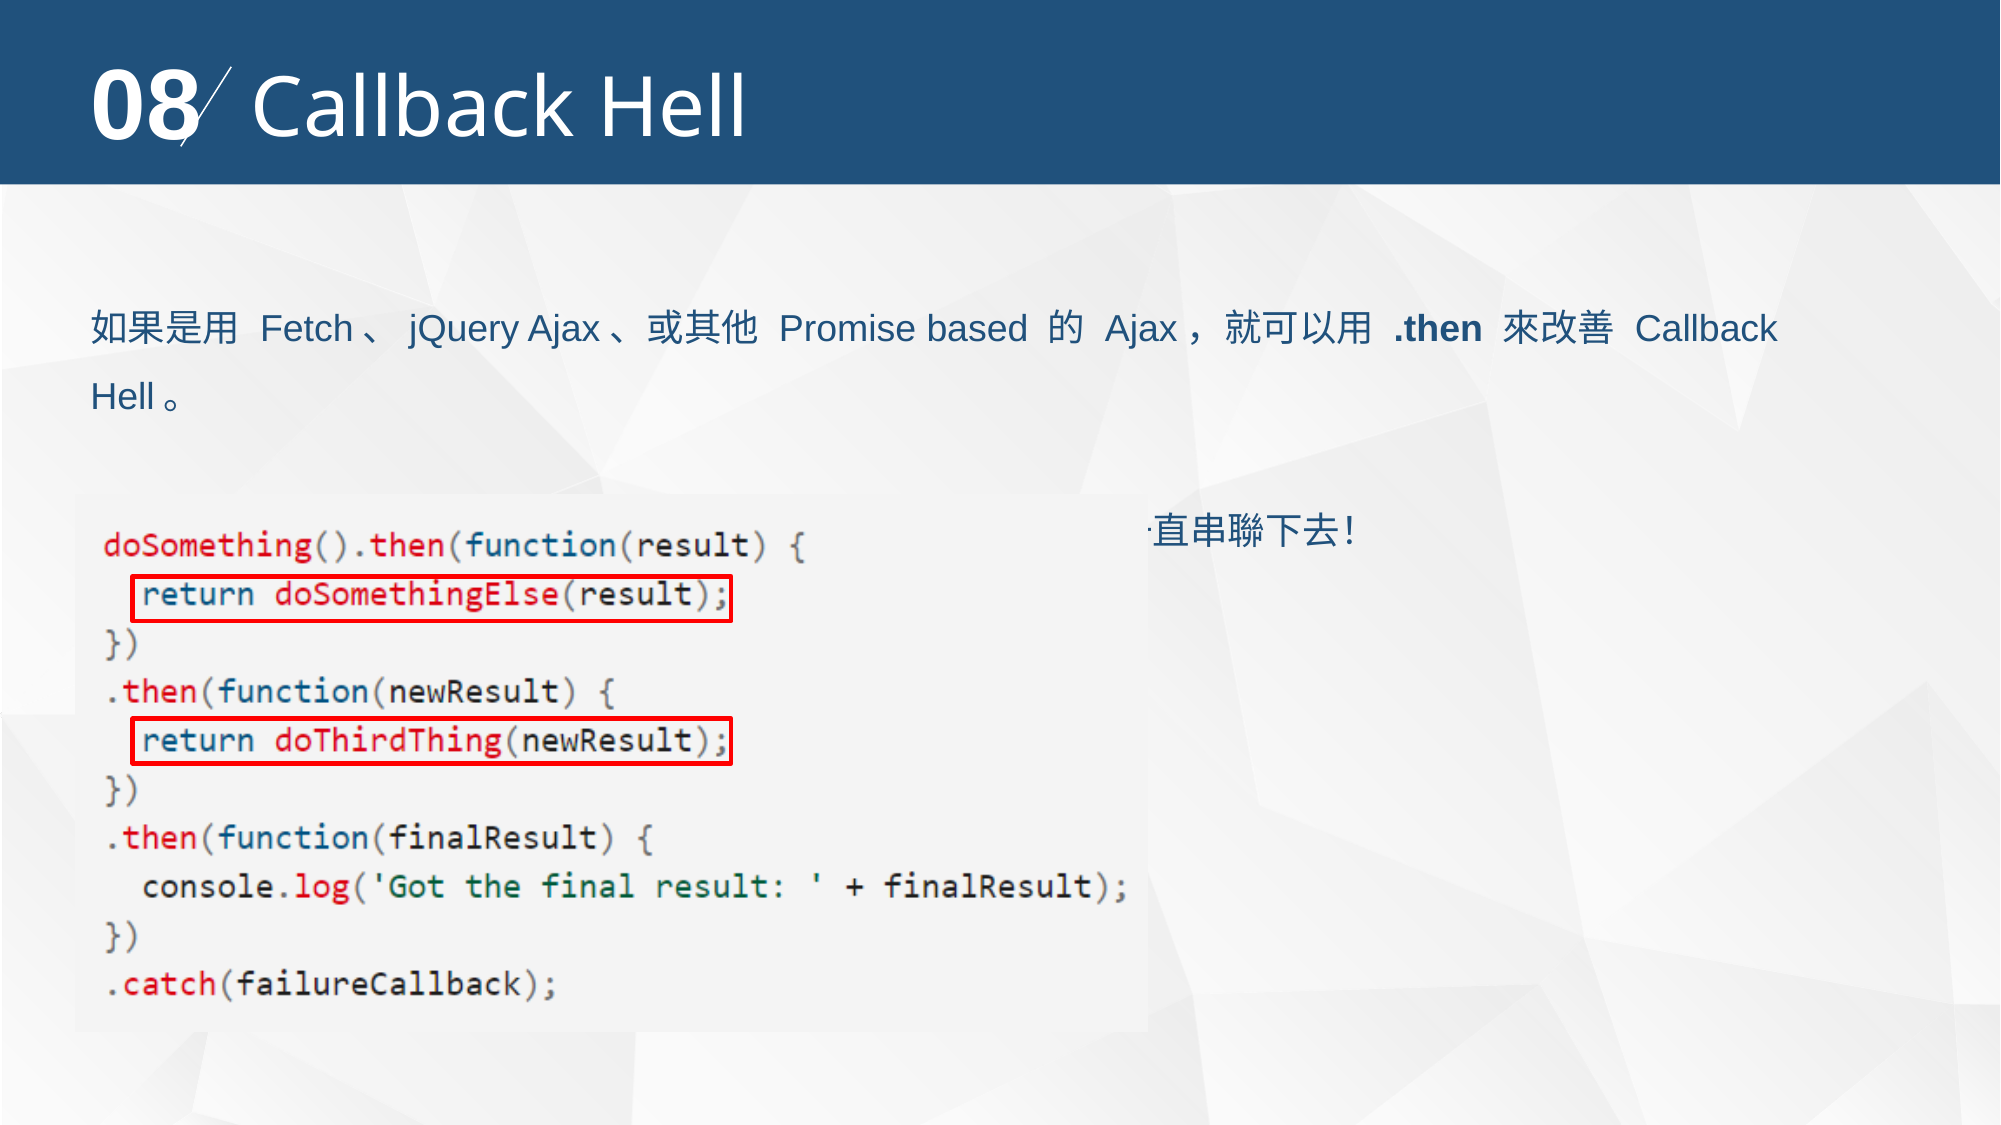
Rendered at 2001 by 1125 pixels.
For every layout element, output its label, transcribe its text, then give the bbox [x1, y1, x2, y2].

text_box 如果是用 Fetch、jQuery Ajax、或其他 Promise based 的 Ajax，就可以用 .then 來改善 Callback Hell。 每個 then 中 return 的東西都會是一個 Promise，所以可以一直串聯下去！ [75, 274, 1839, 1046]
list Callback Hell [235, 57, 1768, 139]
picture [0, 0, 2001, 1125]
list 08 [75, 45, 218, 212]
